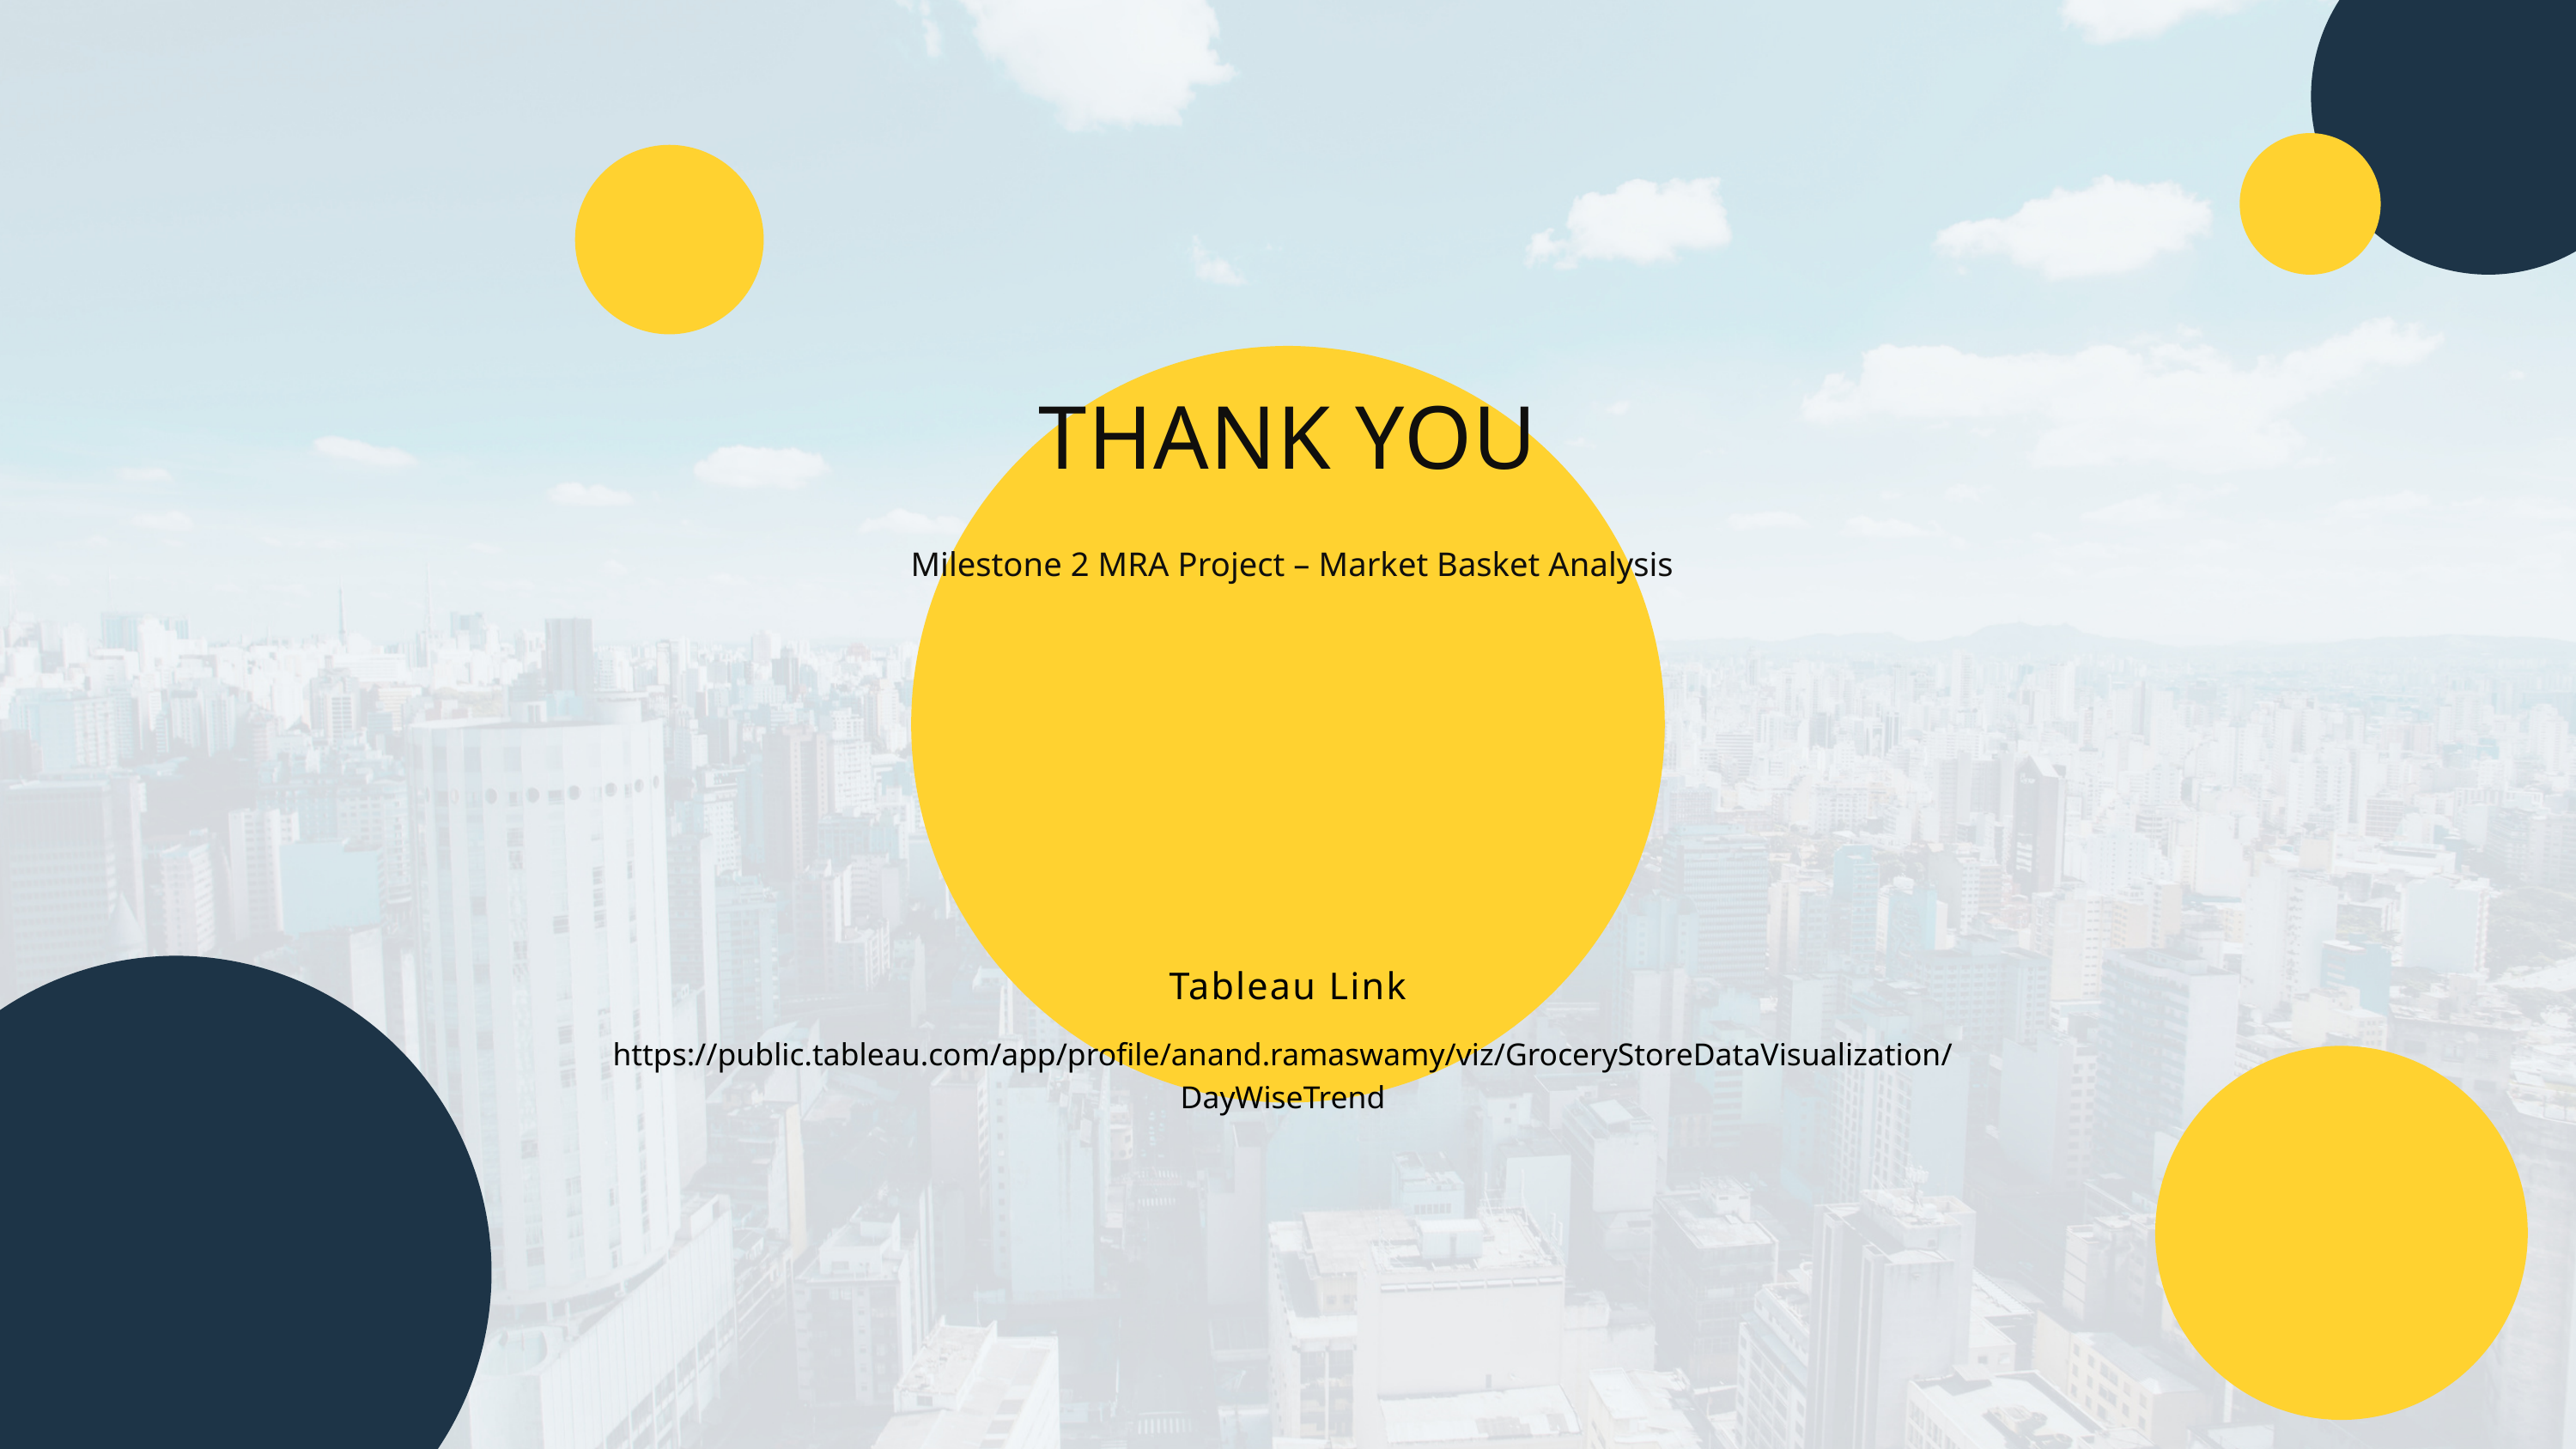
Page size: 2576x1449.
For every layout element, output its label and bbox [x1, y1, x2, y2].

text_box [2239, 132, 2382, 276]
picture [0, 0, 2576, 1449]
text_box [0, 955, 494, 1449]
text_box [574, 144, 765, 335]
text_box [2310, 0, 2576, 276]
text_box [908, 345, 1667, 1103]
text_box [2154, 1046, 2529, 1421]
